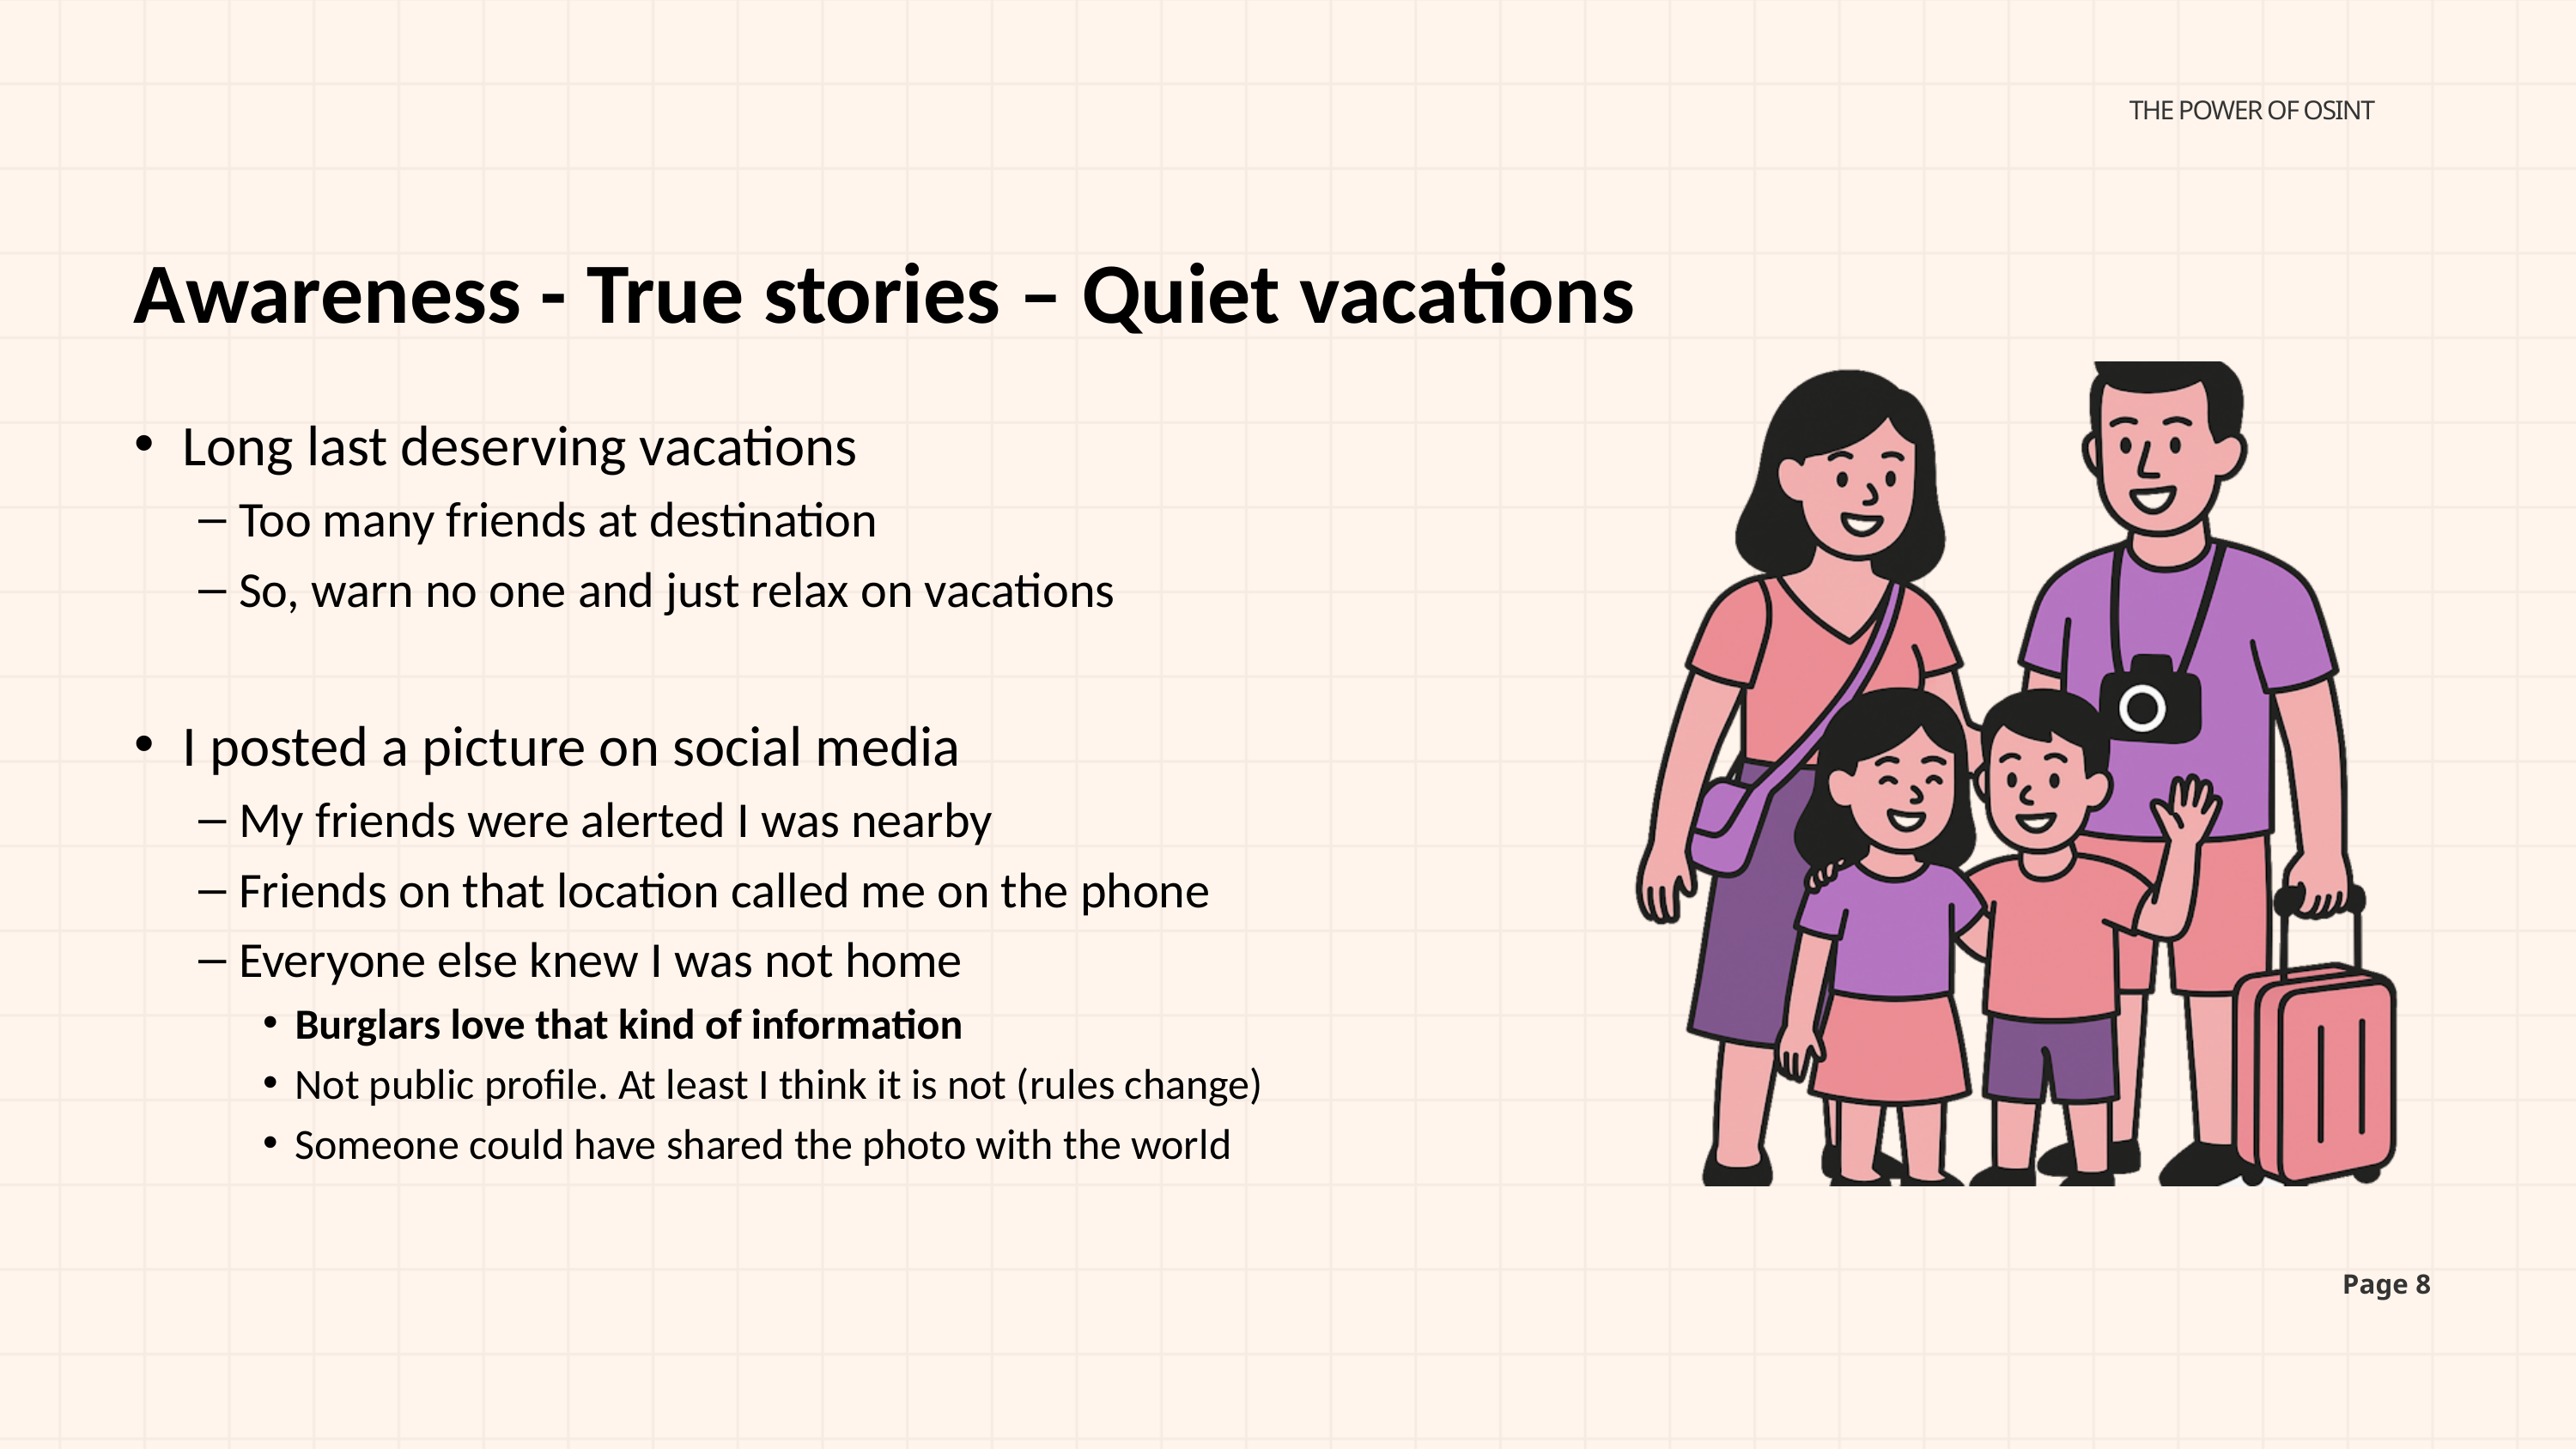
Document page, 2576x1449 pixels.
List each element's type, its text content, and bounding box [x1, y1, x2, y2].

text_box [0, 0, 2576, 1449]
picture [1601, 361, 2427, 1186]
list Long last deserving vacations Too many friends at destination So, warn no one and just relax on vacations I posted a picture on social media My friends were alerted I was nearby Friends on that location called me on the phone Everyone else knew I was not home Burglars love that kind of information Not public profile. At least I think it is not (rules change) Someone could have shared the photo with the world [121, 402, 2507, 1258]
text_box THE POWER OF OSINT [2046, 91, 2458, 125]
text_box Page 8 [2289, 1265, 2432, 1342]
text_box Awareness - True stories – Quiet vacations [121, 230, 2447, 369]
